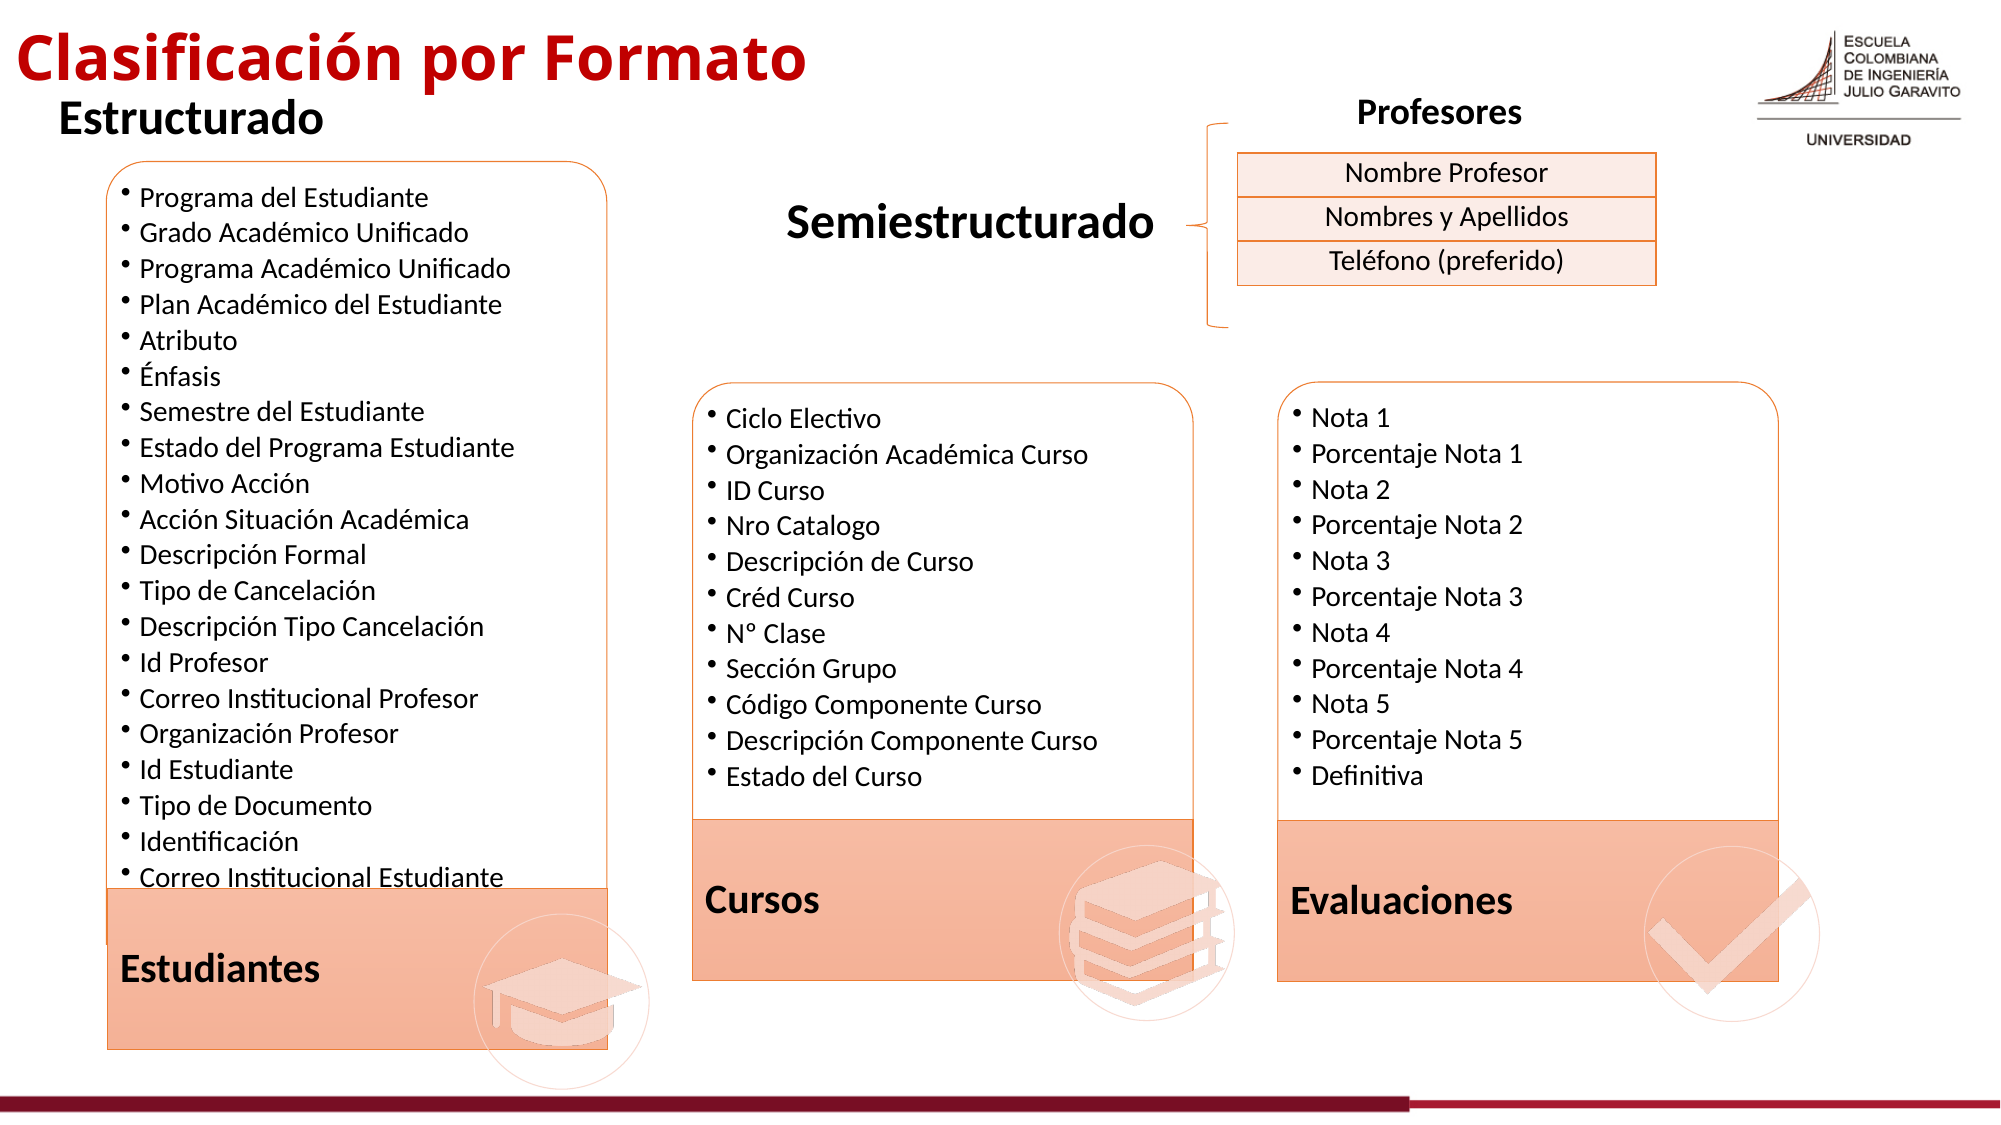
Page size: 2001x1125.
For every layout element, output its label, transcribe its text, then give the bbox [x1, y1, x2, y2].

text_box Profesores [1342, 79, 1549, 140]
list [106, 161, 1821, 1125]
table_header Nombre Profesor [1238, 154, 1655, 161]
text_box [1206, 122, 1229, 161]
text_box Estructurado [43, 77, 346, 153]
text_box Clasificación por Formato [0, 18, 989, 103]
picture [0, 0, 2001, 1125]
